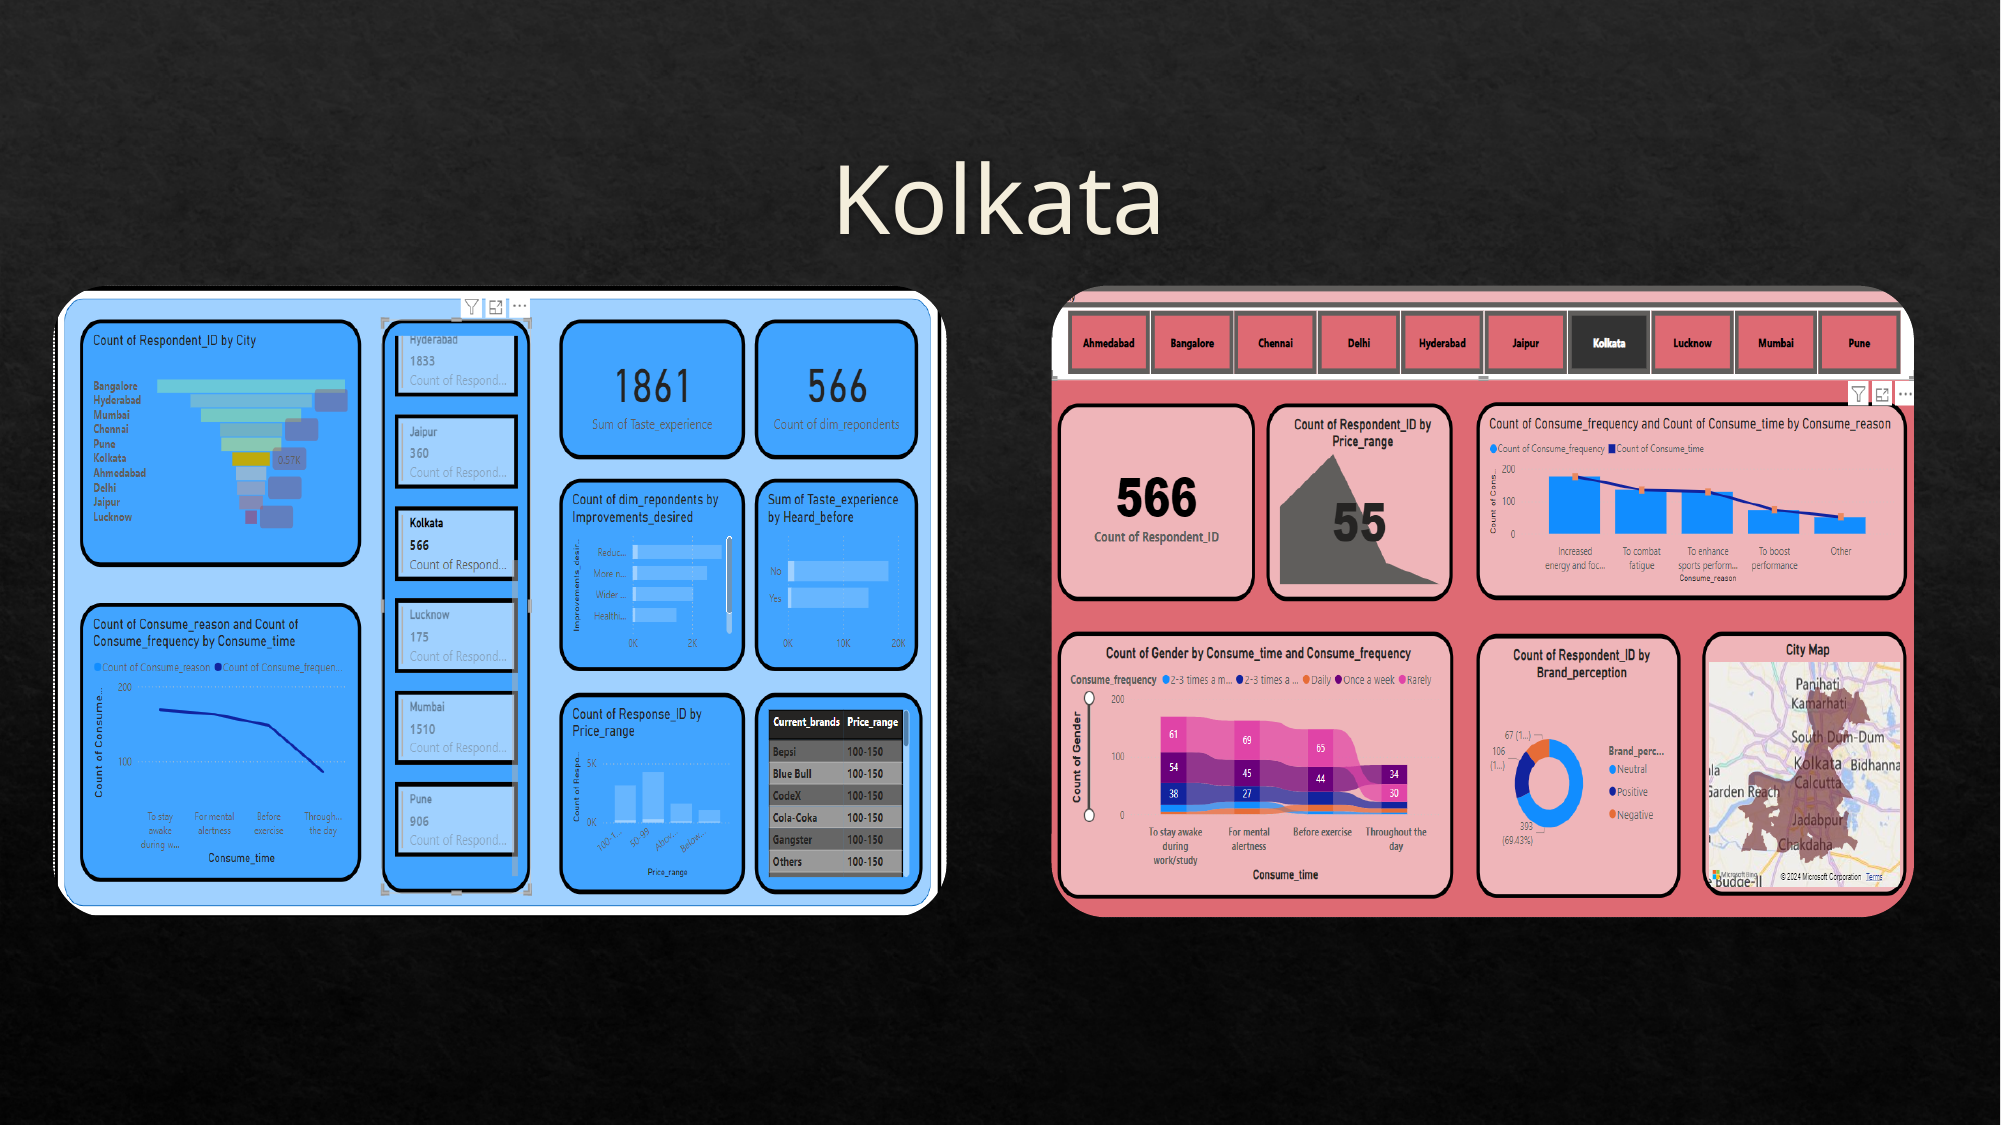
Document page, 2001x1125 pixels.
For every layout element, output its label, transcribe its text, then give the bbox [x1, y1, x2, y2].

title Kolkata [149, 99, 1849, 307]
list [52, 285, 947, 918]
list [1051, 285, 1915, 918]
